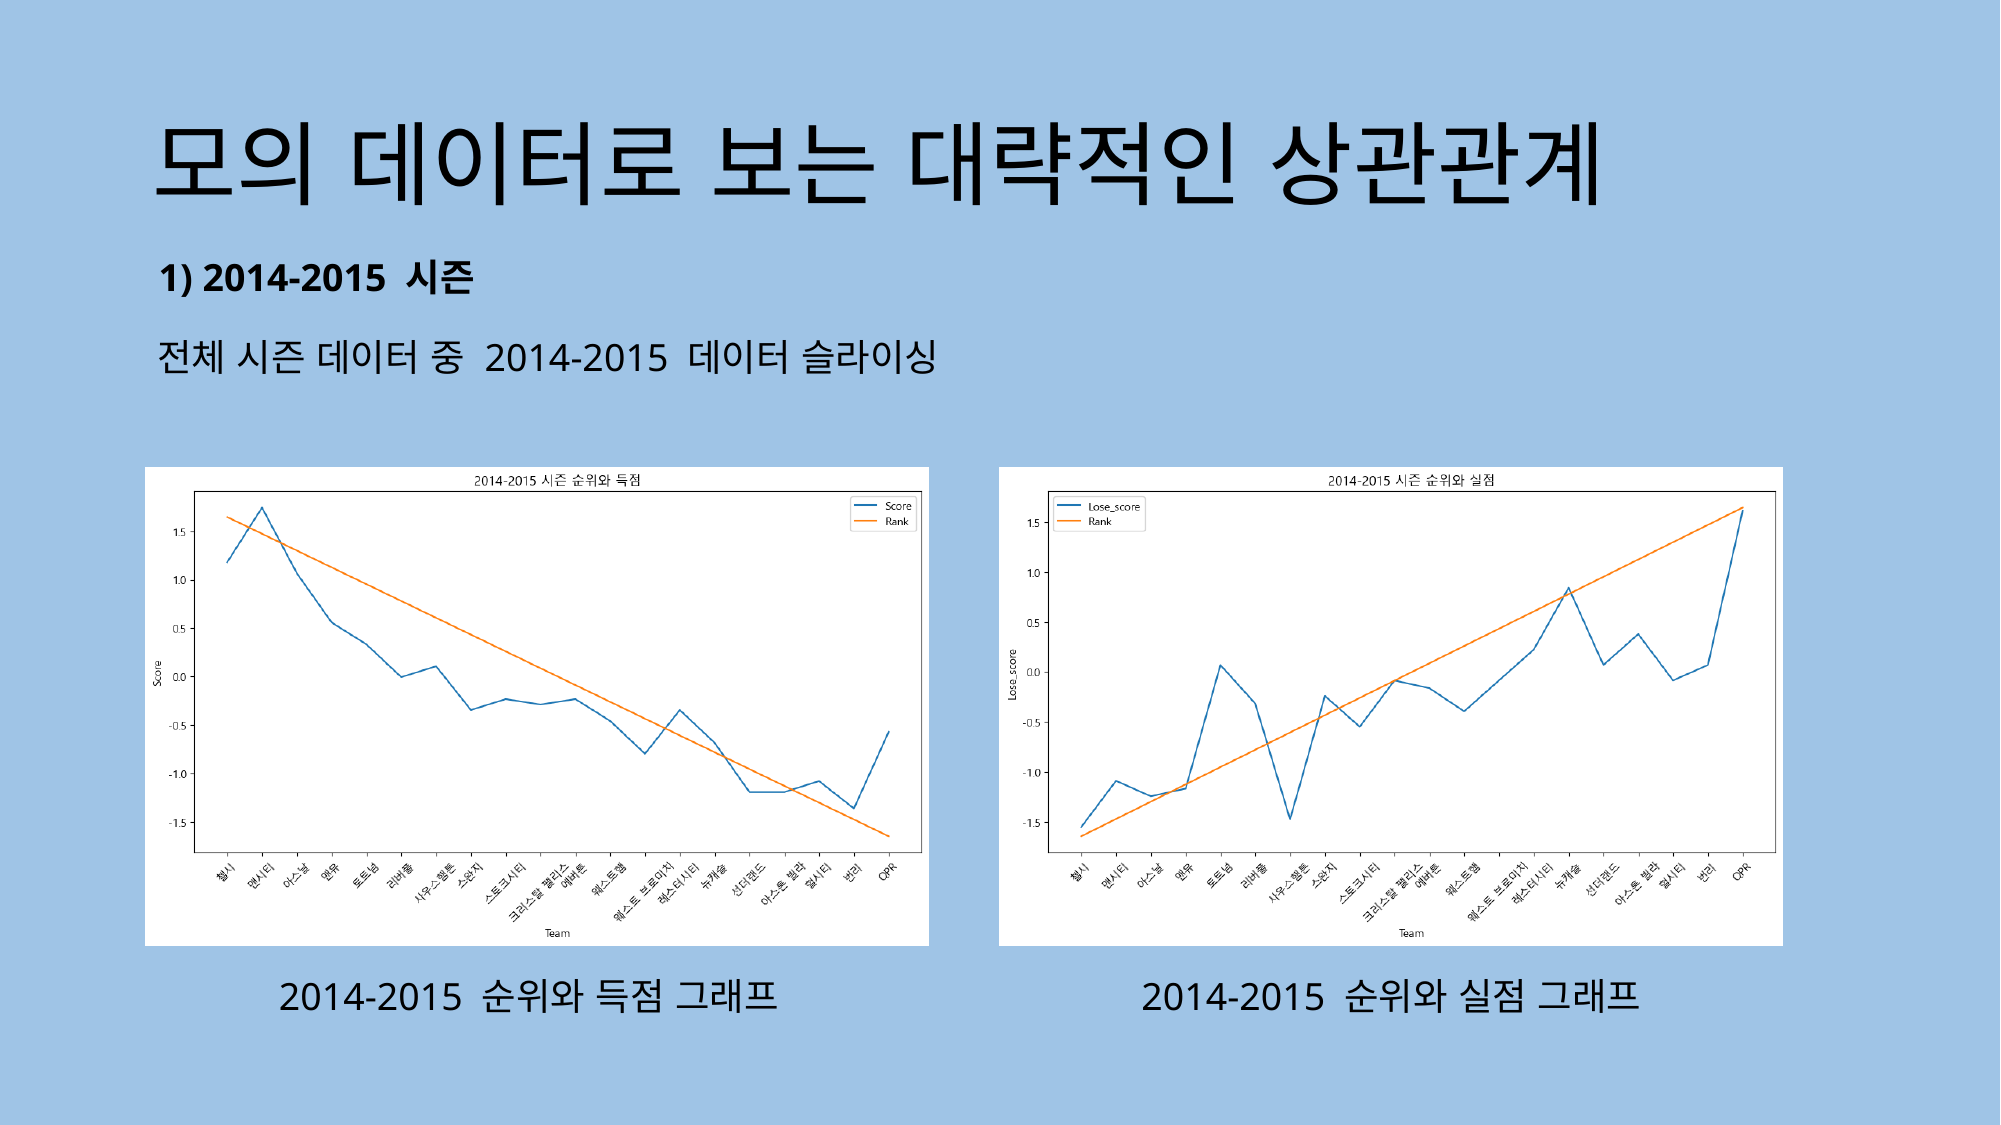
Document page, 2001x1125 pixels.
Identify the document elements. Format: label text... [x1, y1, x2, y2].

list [145, 467, 929, 946]
text_box 2014-2015 순위와 득점 그래프 [264, 965, 794, 1026]
text_box 2014-2015 순위와 실점 그래프 [1126, 965, 1656, 1026]
text_box 전체 시즌 데이터 중 2014-2015 데이터 슬라이싱 [125, 326, 954, 387]
picture [999, 467, 1783, 946]
text_box 1) 2014-2015 시즌 [144, 246, 490, 307]
title 모의 데이터로 보는 대략적인 상관관계 [137, 59, 1863, 278]
